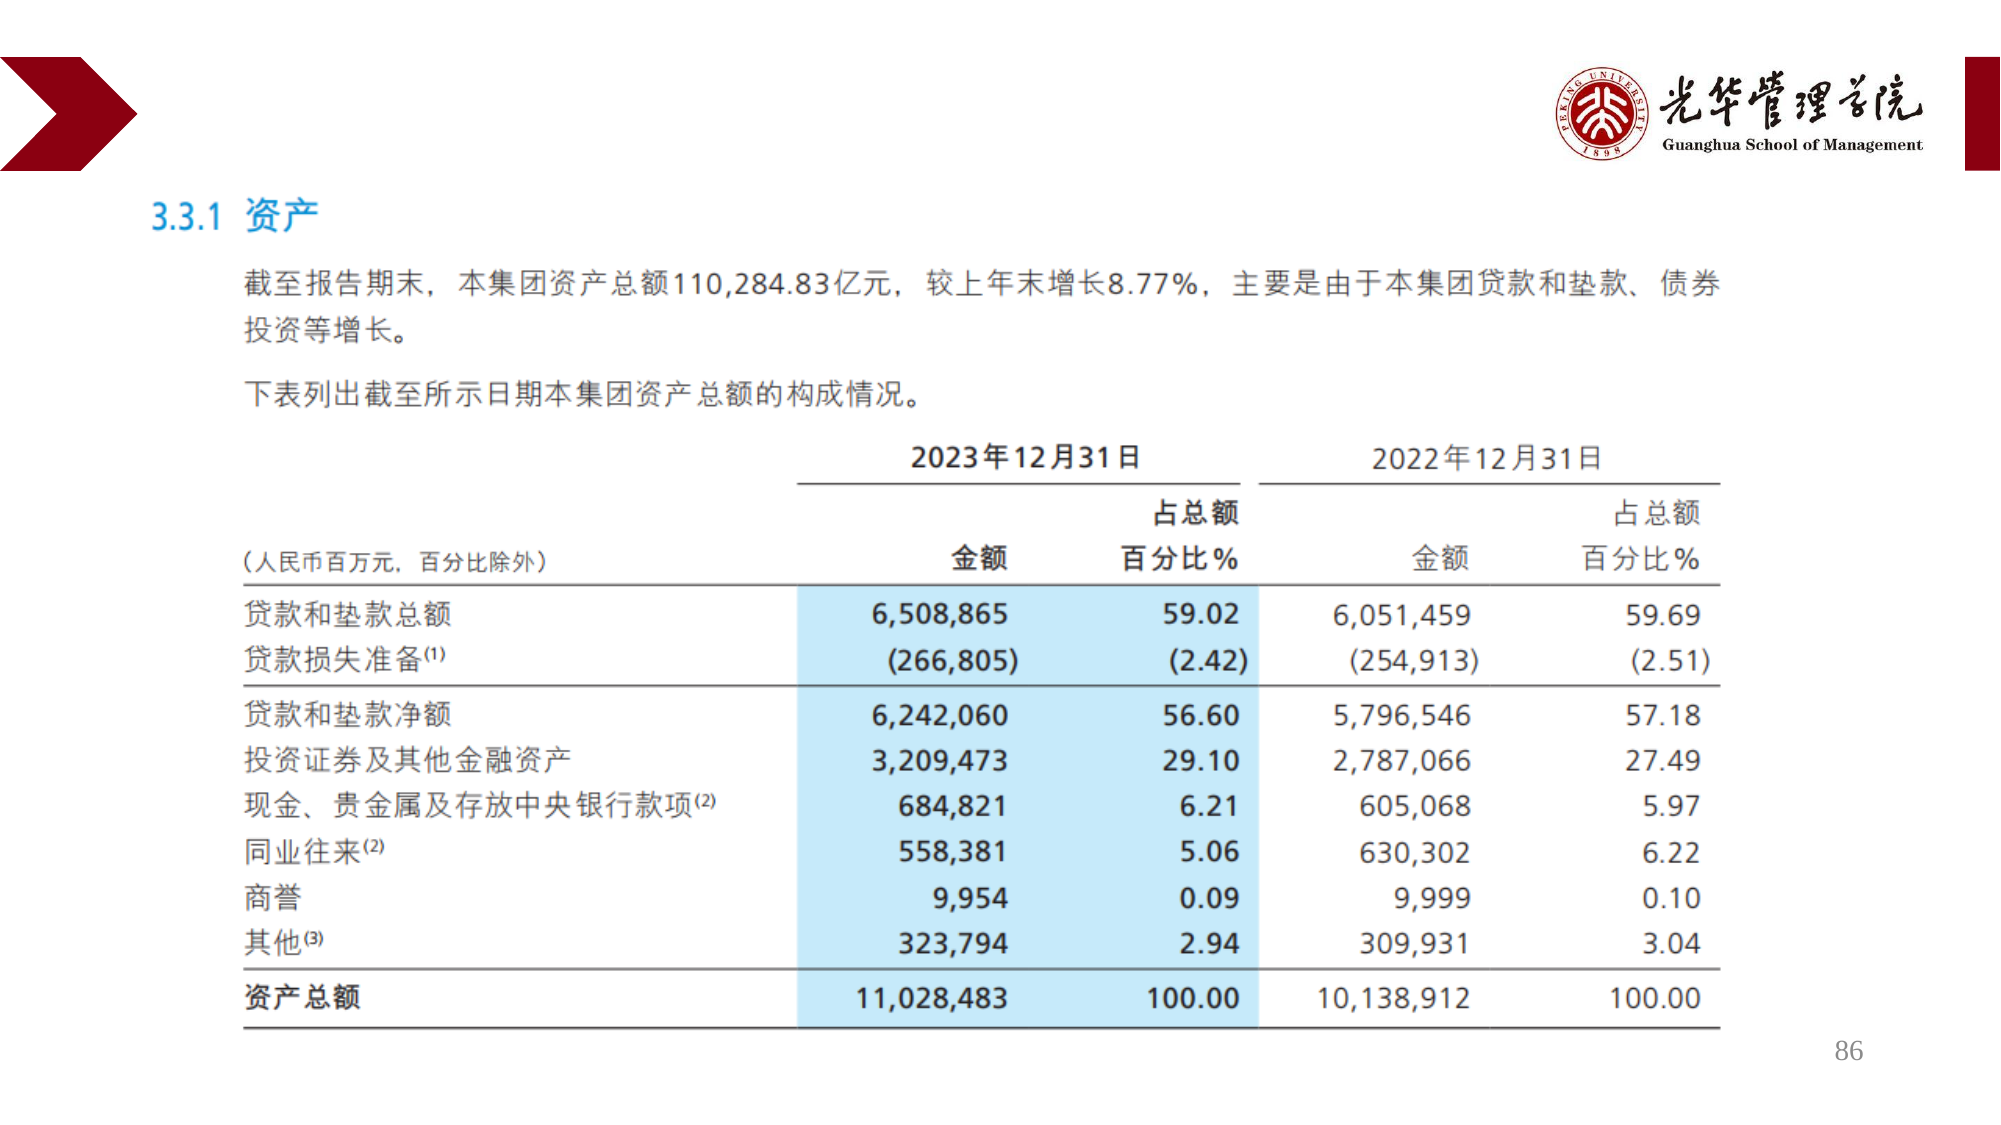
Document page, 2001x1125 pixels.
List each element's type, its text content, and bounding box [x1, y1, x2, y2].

slide_number 86 [1429, 1018, 1880, 1079]
picture [120, 27, 1965, 1049]
